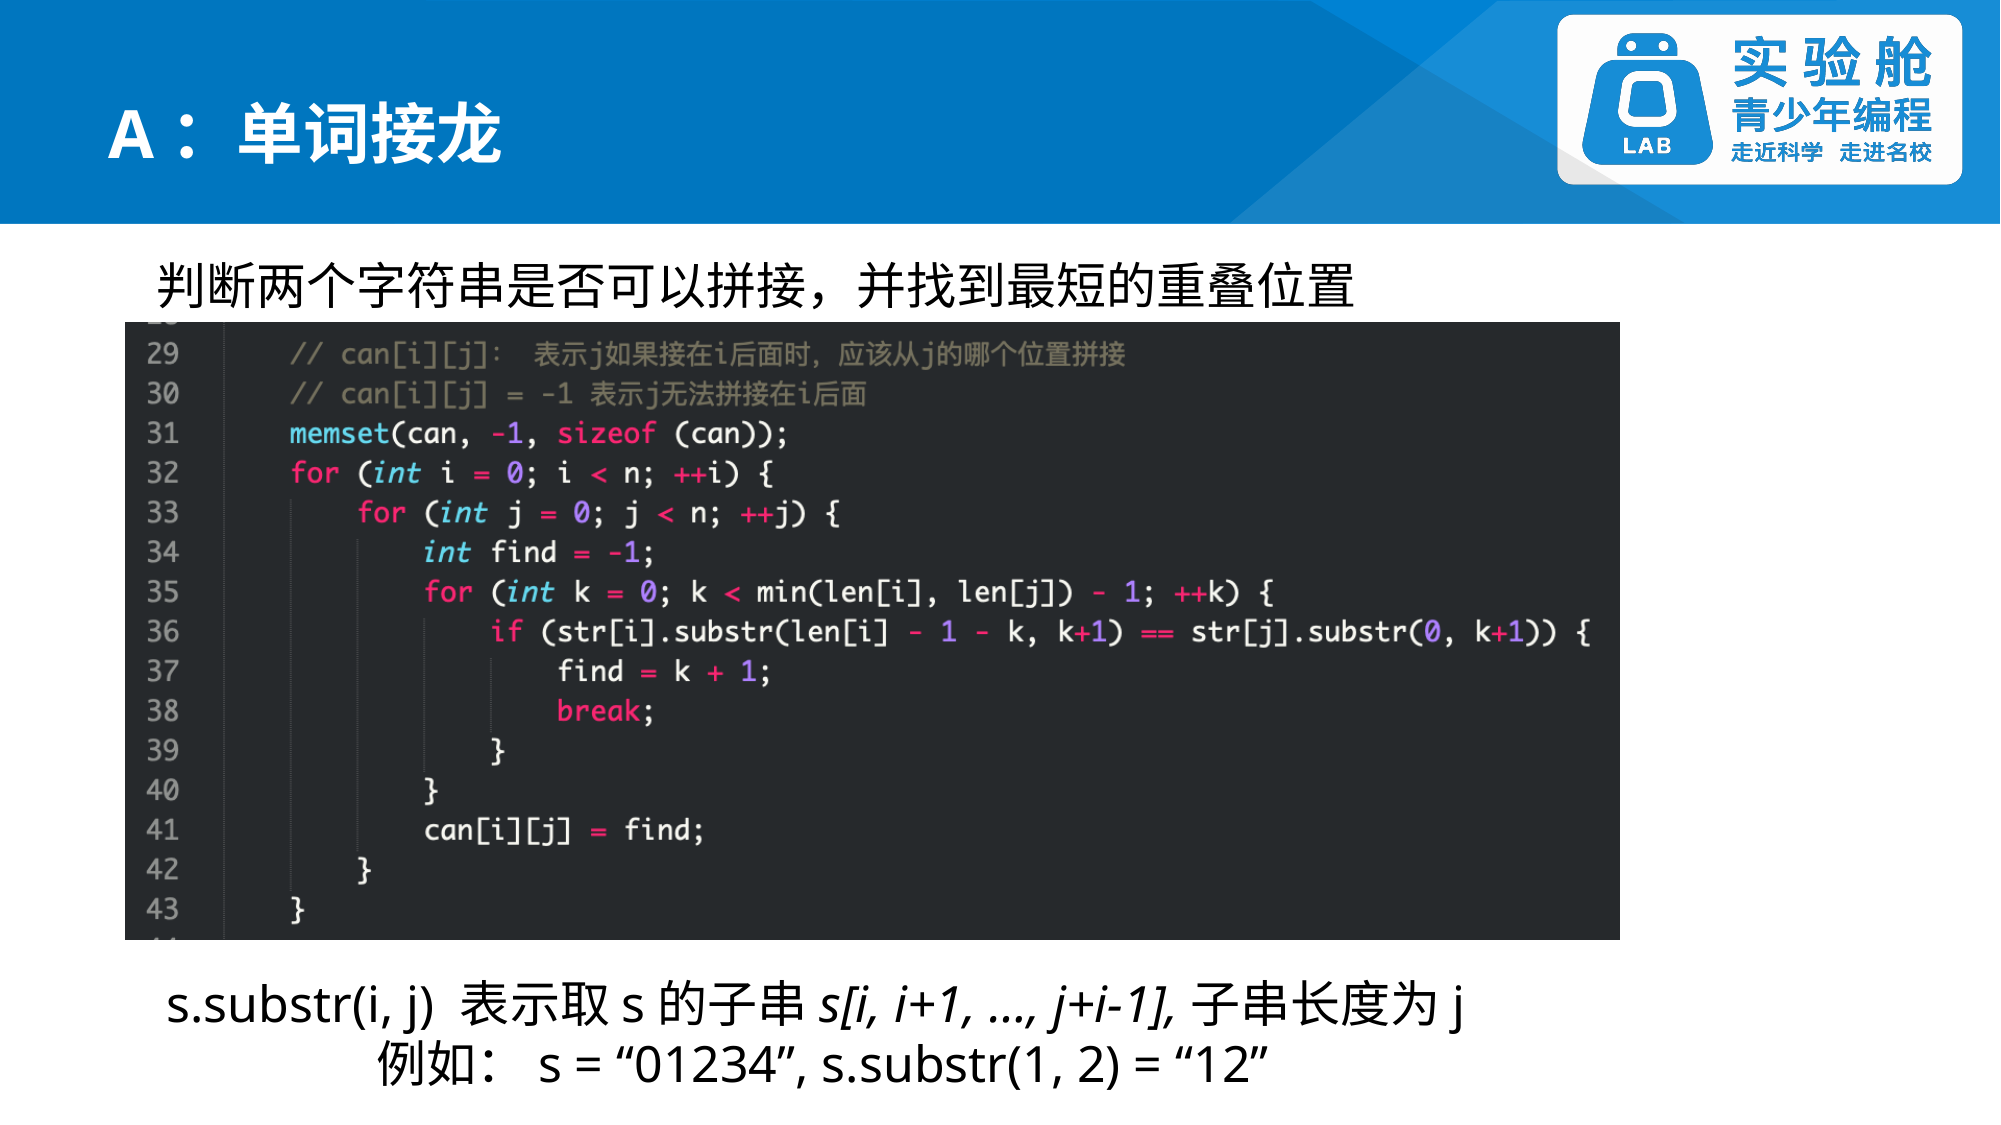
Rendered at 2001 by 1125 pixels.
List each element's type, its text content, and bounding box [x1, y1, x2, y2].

picture [125, 322, 1620, 940]
text_box s.substr(i, j) 表示取s的子串s[i, i+1, …, j+i-1],子串长度为j 例如：s = “01234”, s.substr(1, 2) = “12” [93, 964, 1552, 1100]
text_box 判断两个字符串是否可以拼接，并找到最短的重叠位置 [93, 246, 1419, 322]
list A：单词接龙 [93, 93, 1907, 186]
